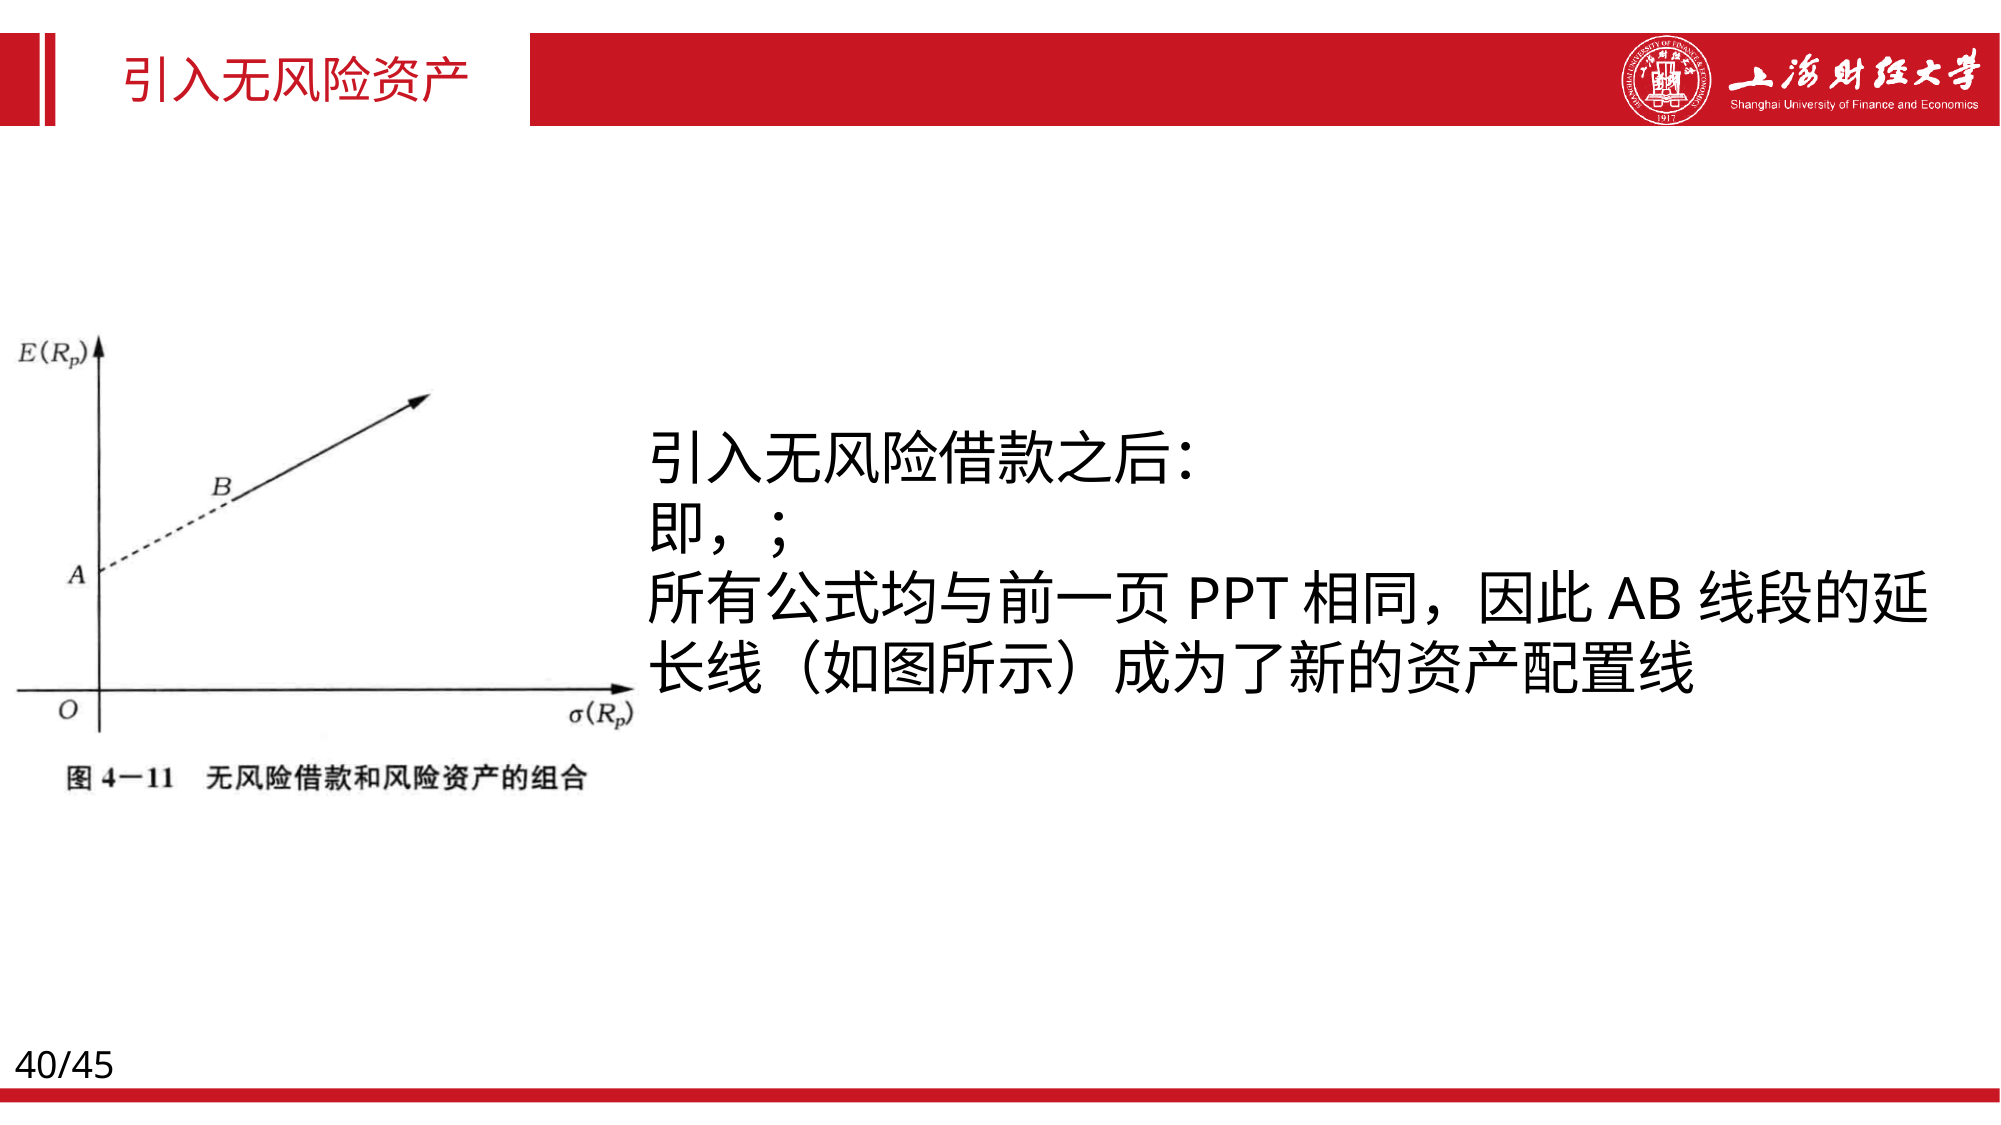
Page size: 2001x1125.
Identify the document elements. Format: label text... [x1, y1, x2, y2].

picture [1595, 0, 2000, 172]
text_box 引入无风险资产 [107, 41, 487, 116]
picture [0, 316, 647, 809]
